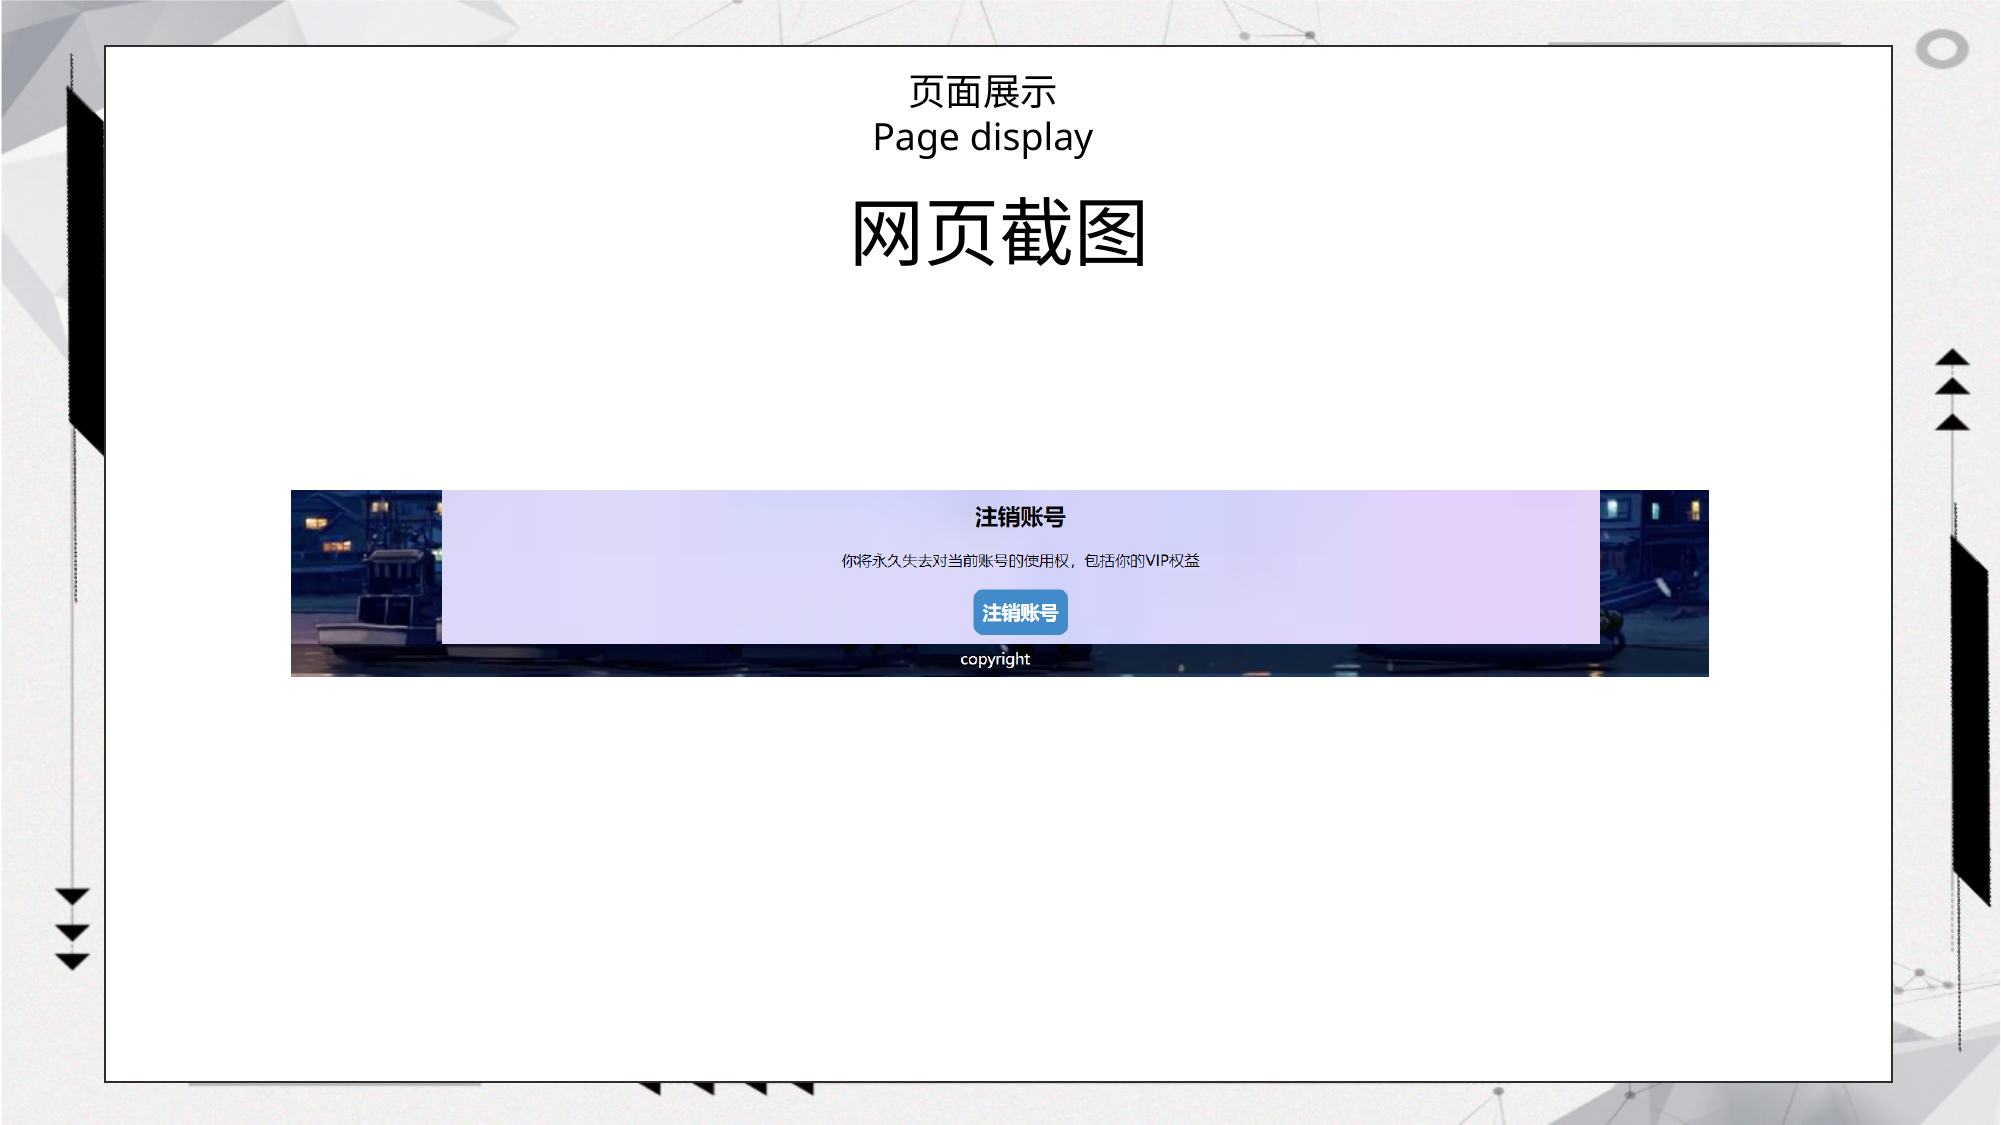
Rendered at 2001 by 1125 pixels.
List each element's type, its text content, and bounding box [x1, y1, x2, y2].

picture [0, 0, 2001, 1125]
text_box 页面展示 Page display [728, 60, 1238, 166]
text_box 网页截图 [137, 151, 1863, 320]
